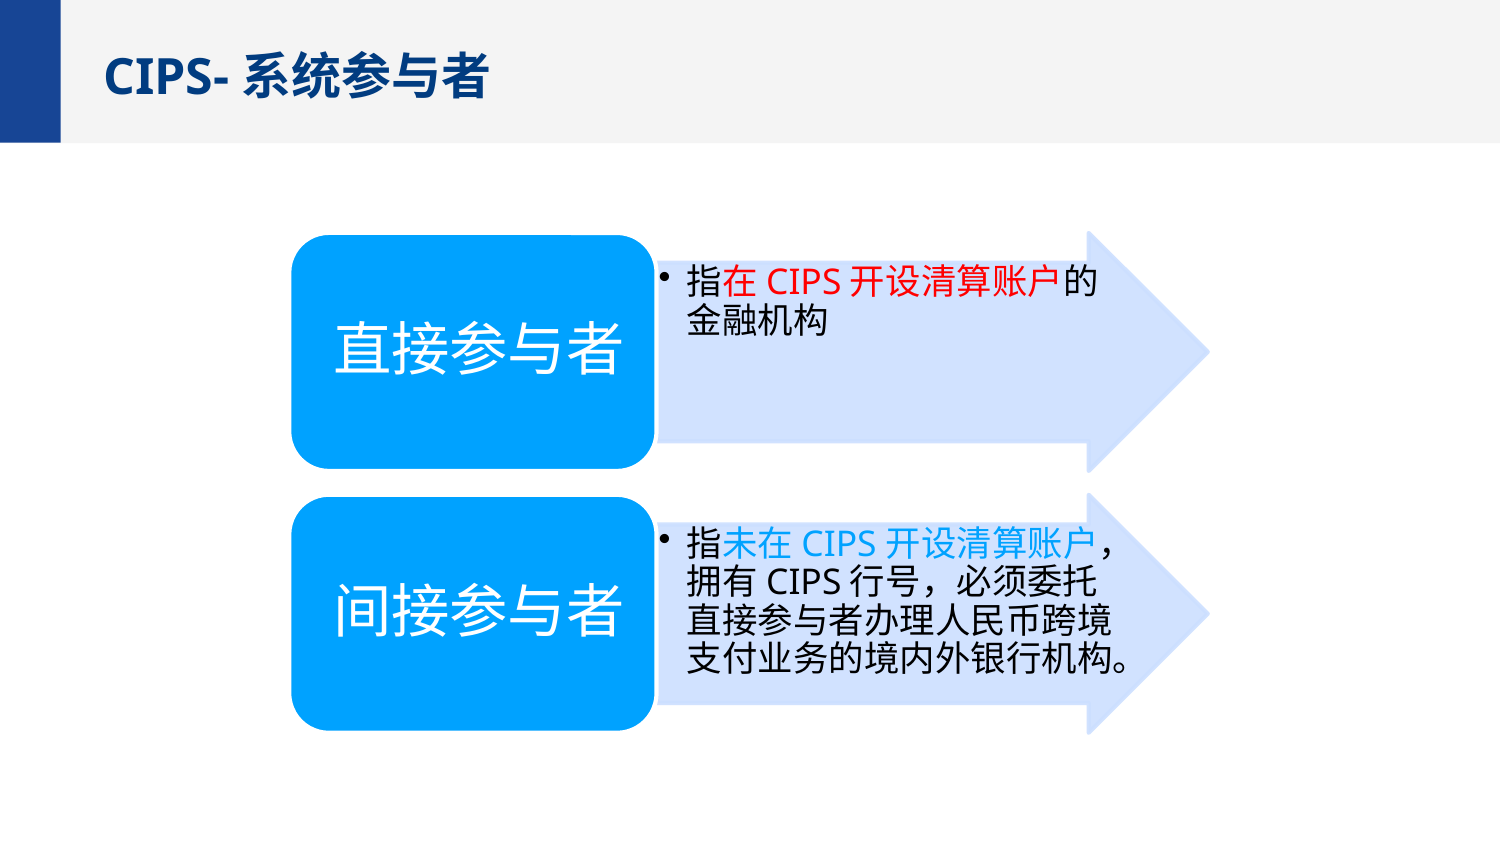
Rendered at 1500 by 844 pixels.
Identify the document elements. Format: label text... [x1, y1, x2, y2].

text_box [289, 232, 1208, 734]
text_box CIPS-系统参与者 [88, 32, 1052, 117]
